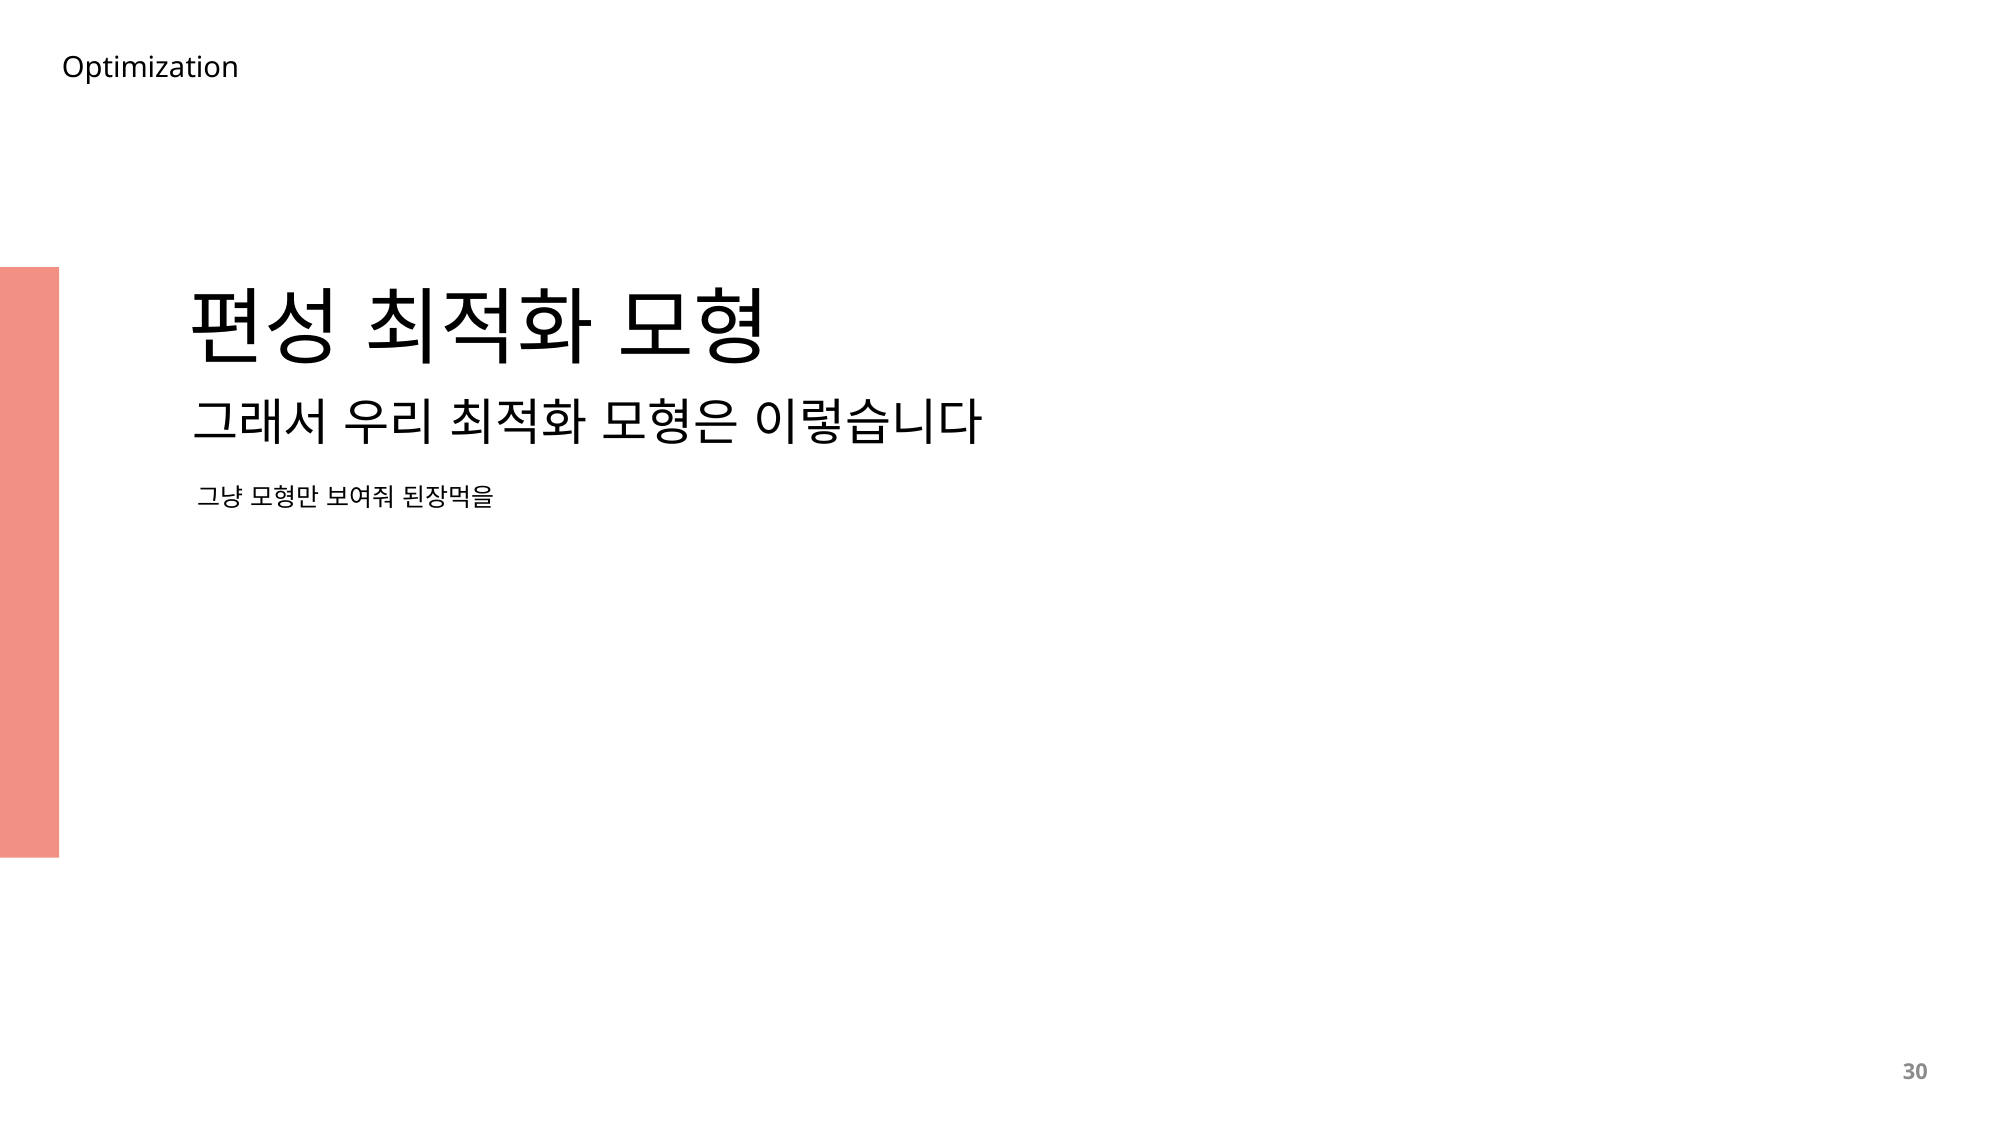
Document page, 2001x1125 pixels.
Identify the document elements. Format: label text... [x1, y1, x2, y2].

slide_number 30 [1492, 1042, 1943, 1103]
text_box 그냥 모형만 보여줘 된장먹을 [183, 459, 510, 519]
text_box Optimization [47, 40, 255, 91]
text_box 편성 최적화 모형 [173, 267, 786, 382]
text_box 그래서 우리 최적화 모형은 이렇습니다 [177, 383, 999, 458]
text_box [0, 266, 60, 859]
